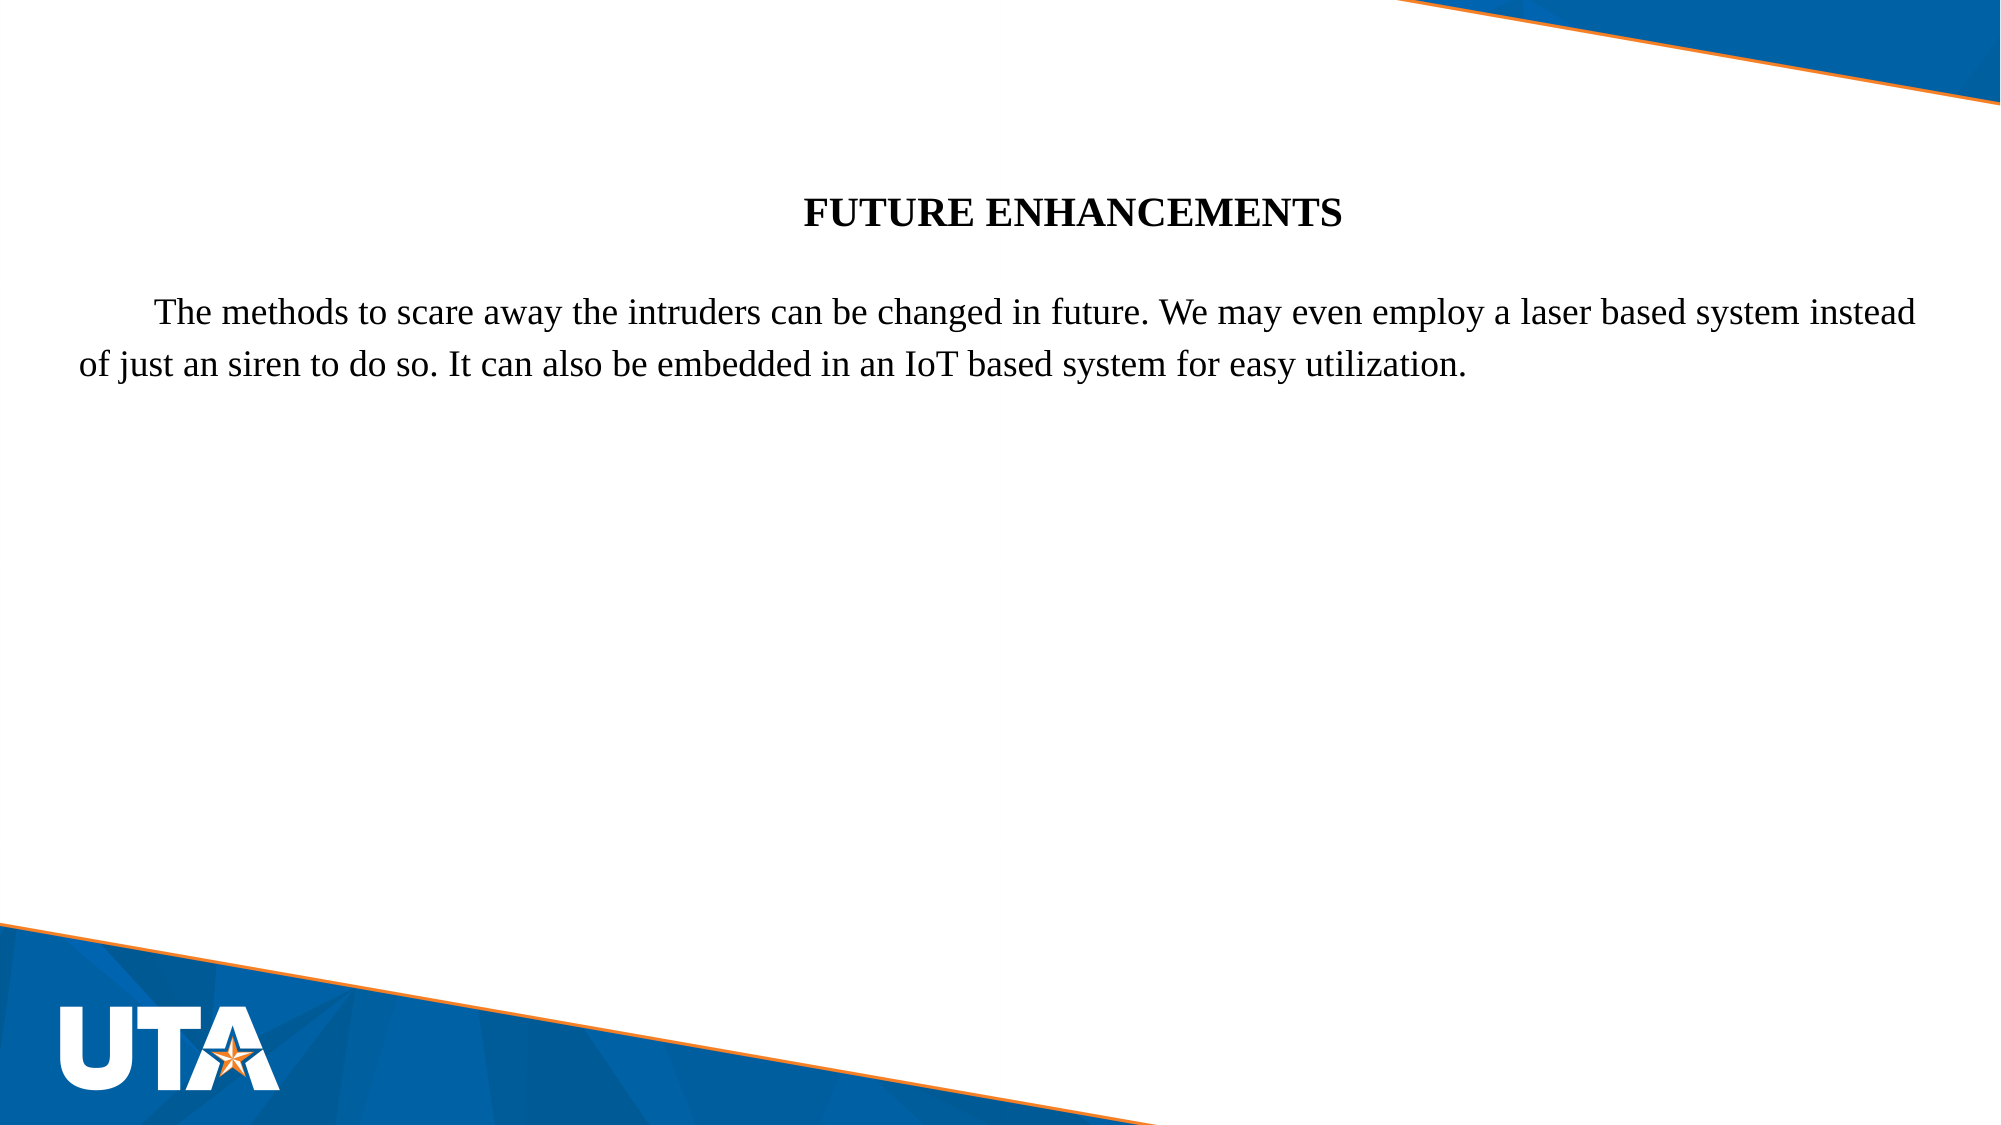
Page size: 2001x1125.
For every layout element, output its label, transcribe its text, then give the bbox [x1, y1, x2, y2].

picture [0, 0, 2001, 1125]
text_box FUTURE ENHANCEMENTS The methods to scare away the intruders can be changed in future. We may even employ a laser based system instead of just an siren to do so. It can also be embedded in an IoT based system for easy utilization. [63, 170, 1933, 392]
